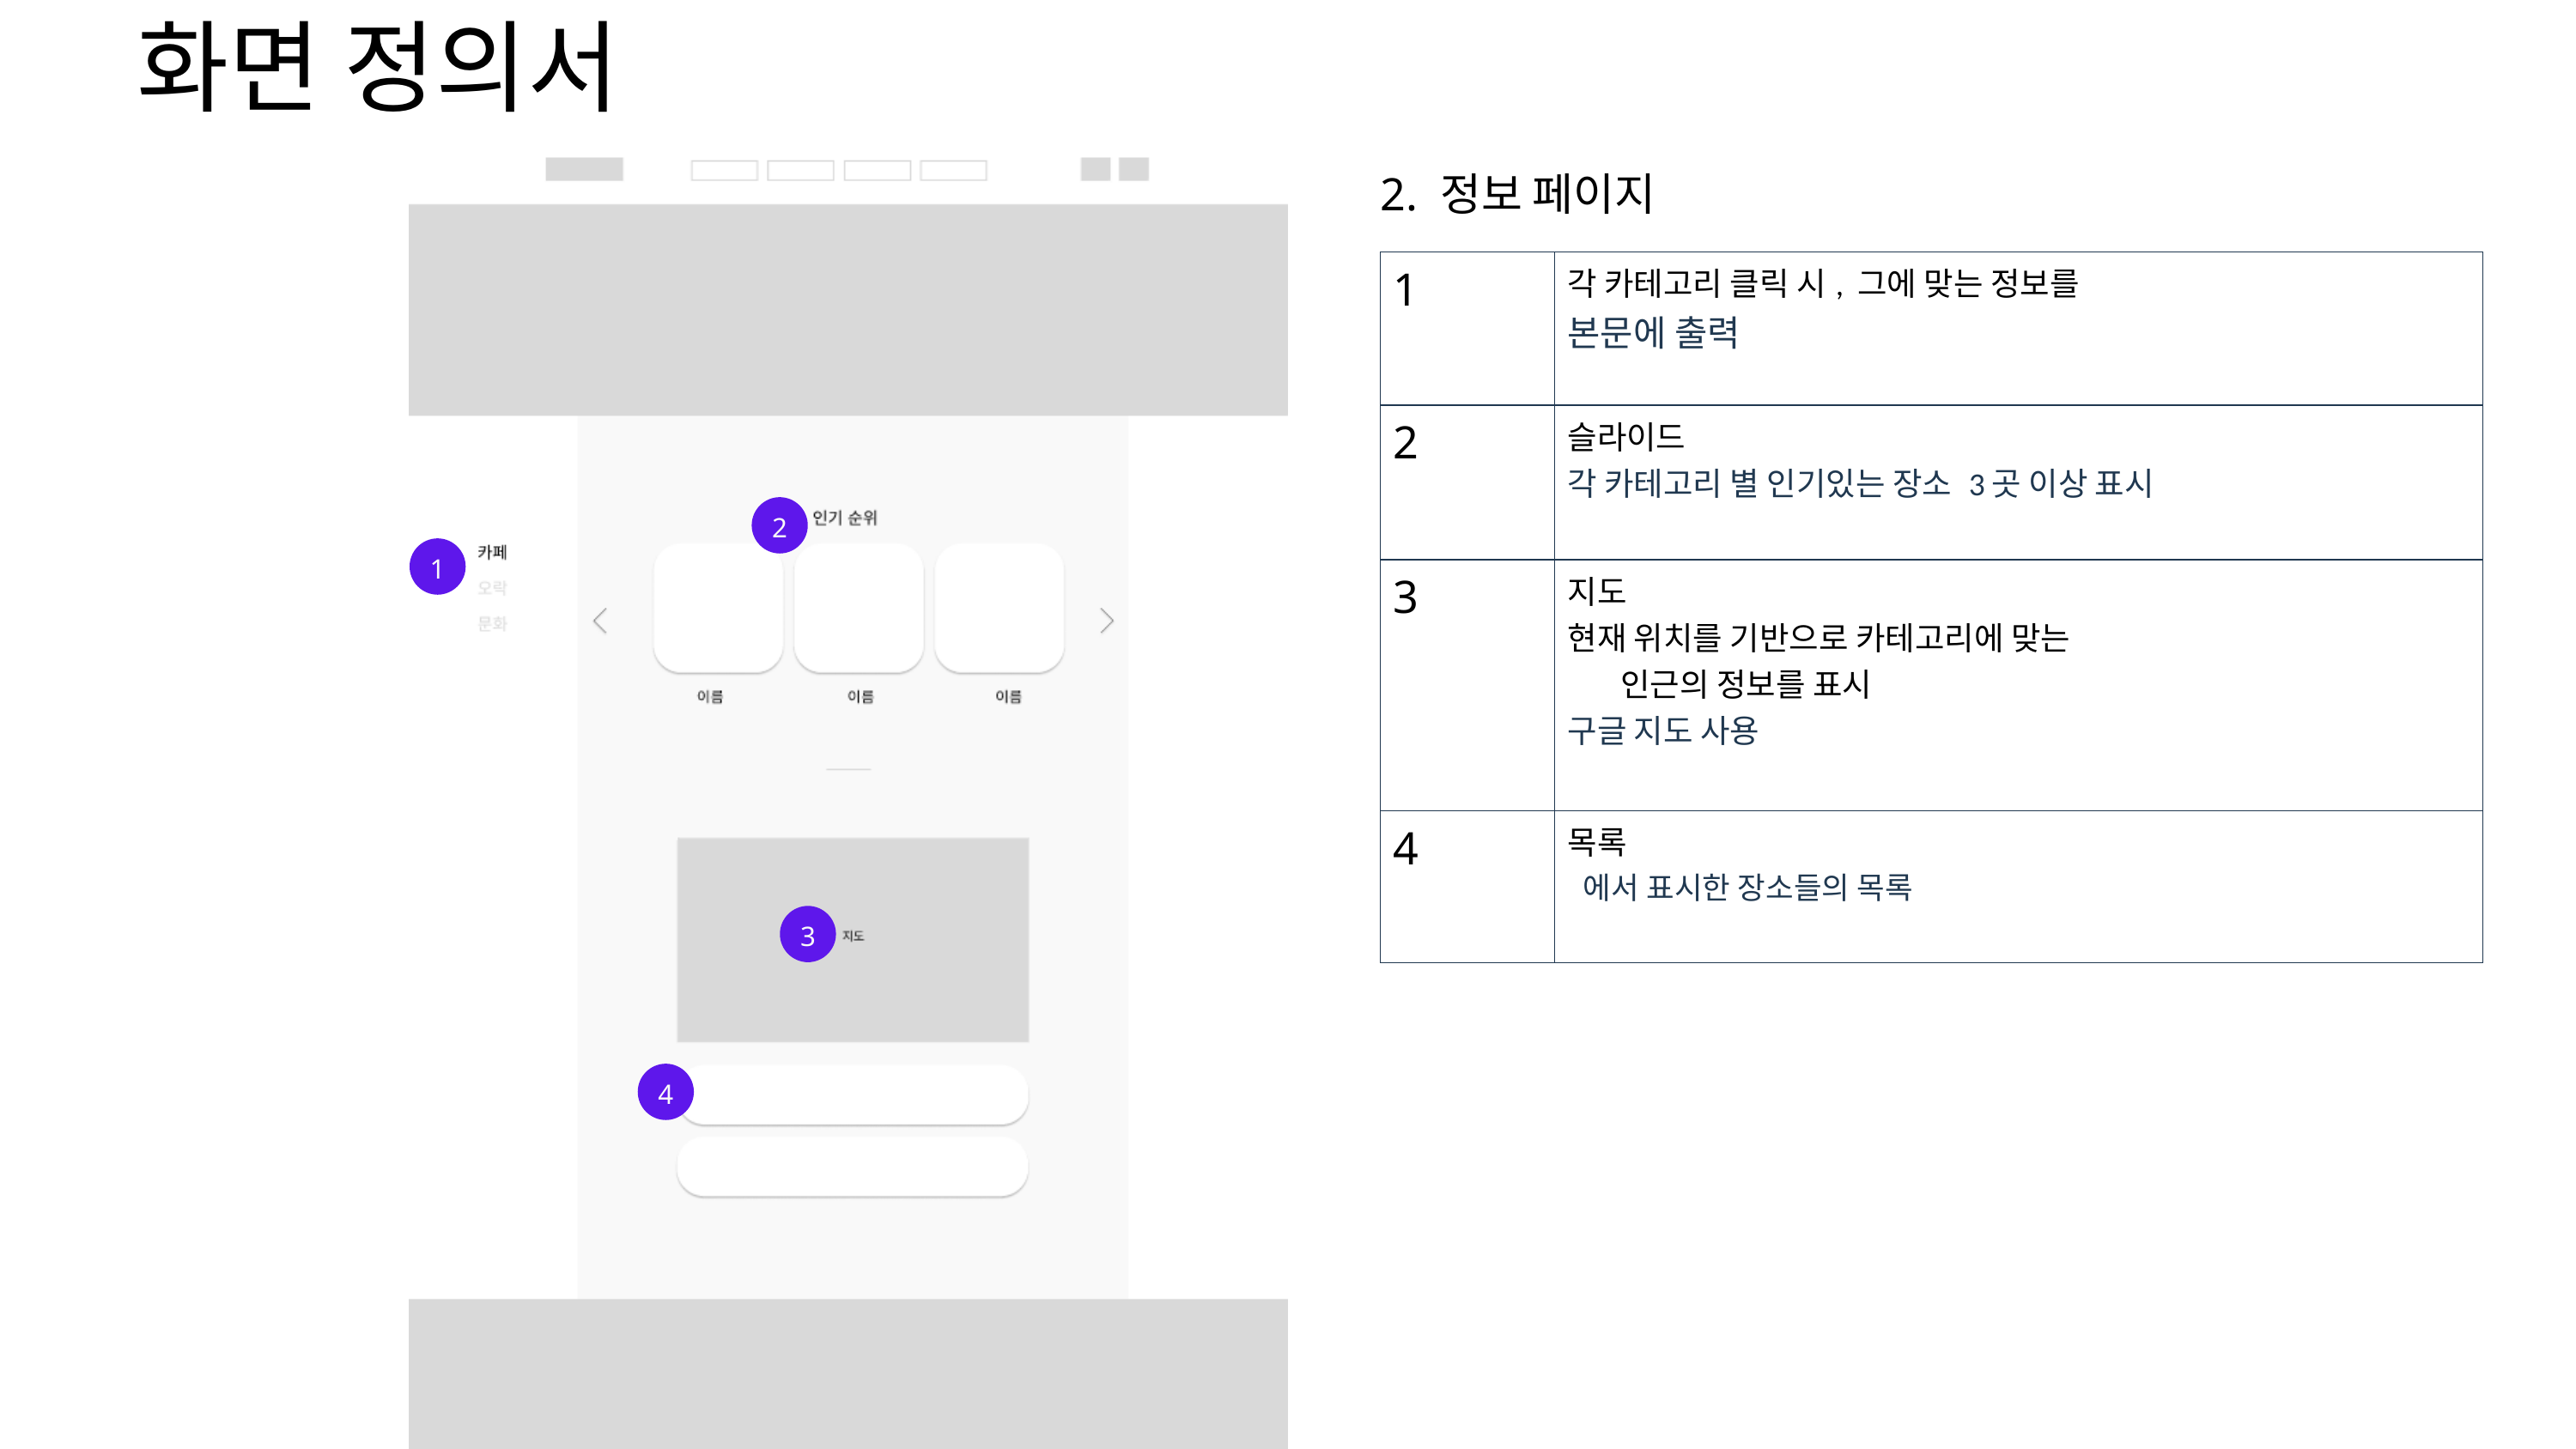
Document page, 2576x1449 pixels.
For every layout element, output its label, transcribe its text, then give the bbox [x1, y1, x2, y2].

picture [409, 133, 1289, 1449]
table_cell 4 [1381, 811, 1554, 962]
table_header 각 카테고리 클릭 시, 그에 맞는 정보를 본문에 출력 [1555, 252, 2482, 404]
table_header 1 [1381, 252, 1554, 404]
text_box 화면 정의서 [0, 0, 2576, 124]
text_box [409, 537, 466, 595]
table_cell 2 [1381, 406, 1554, 559]
table_cell 지도 현재 위치를 기반으로 카테고리에 맞는 인근의 정보를 표시 구글 지도 사용 [1555, 561, 2482, 810]
text_box 2. 정보 페이지 [1380, 156, 2372, 220]
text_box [779, 906, 836, 963]
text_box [637, 1063, 695, 1120]
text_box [751, 496, 809, 554]
table_cell 슬라이드 각 카테고리 별 인기있는 장소 3곳 이상 표시 [1555, 406, 2482, 559]
table_cell 3 [1381, 561, 1554, 810]
table_cell 목록 에서 표시한 장소들의 목록 [1555, 811, 2482, 962]
